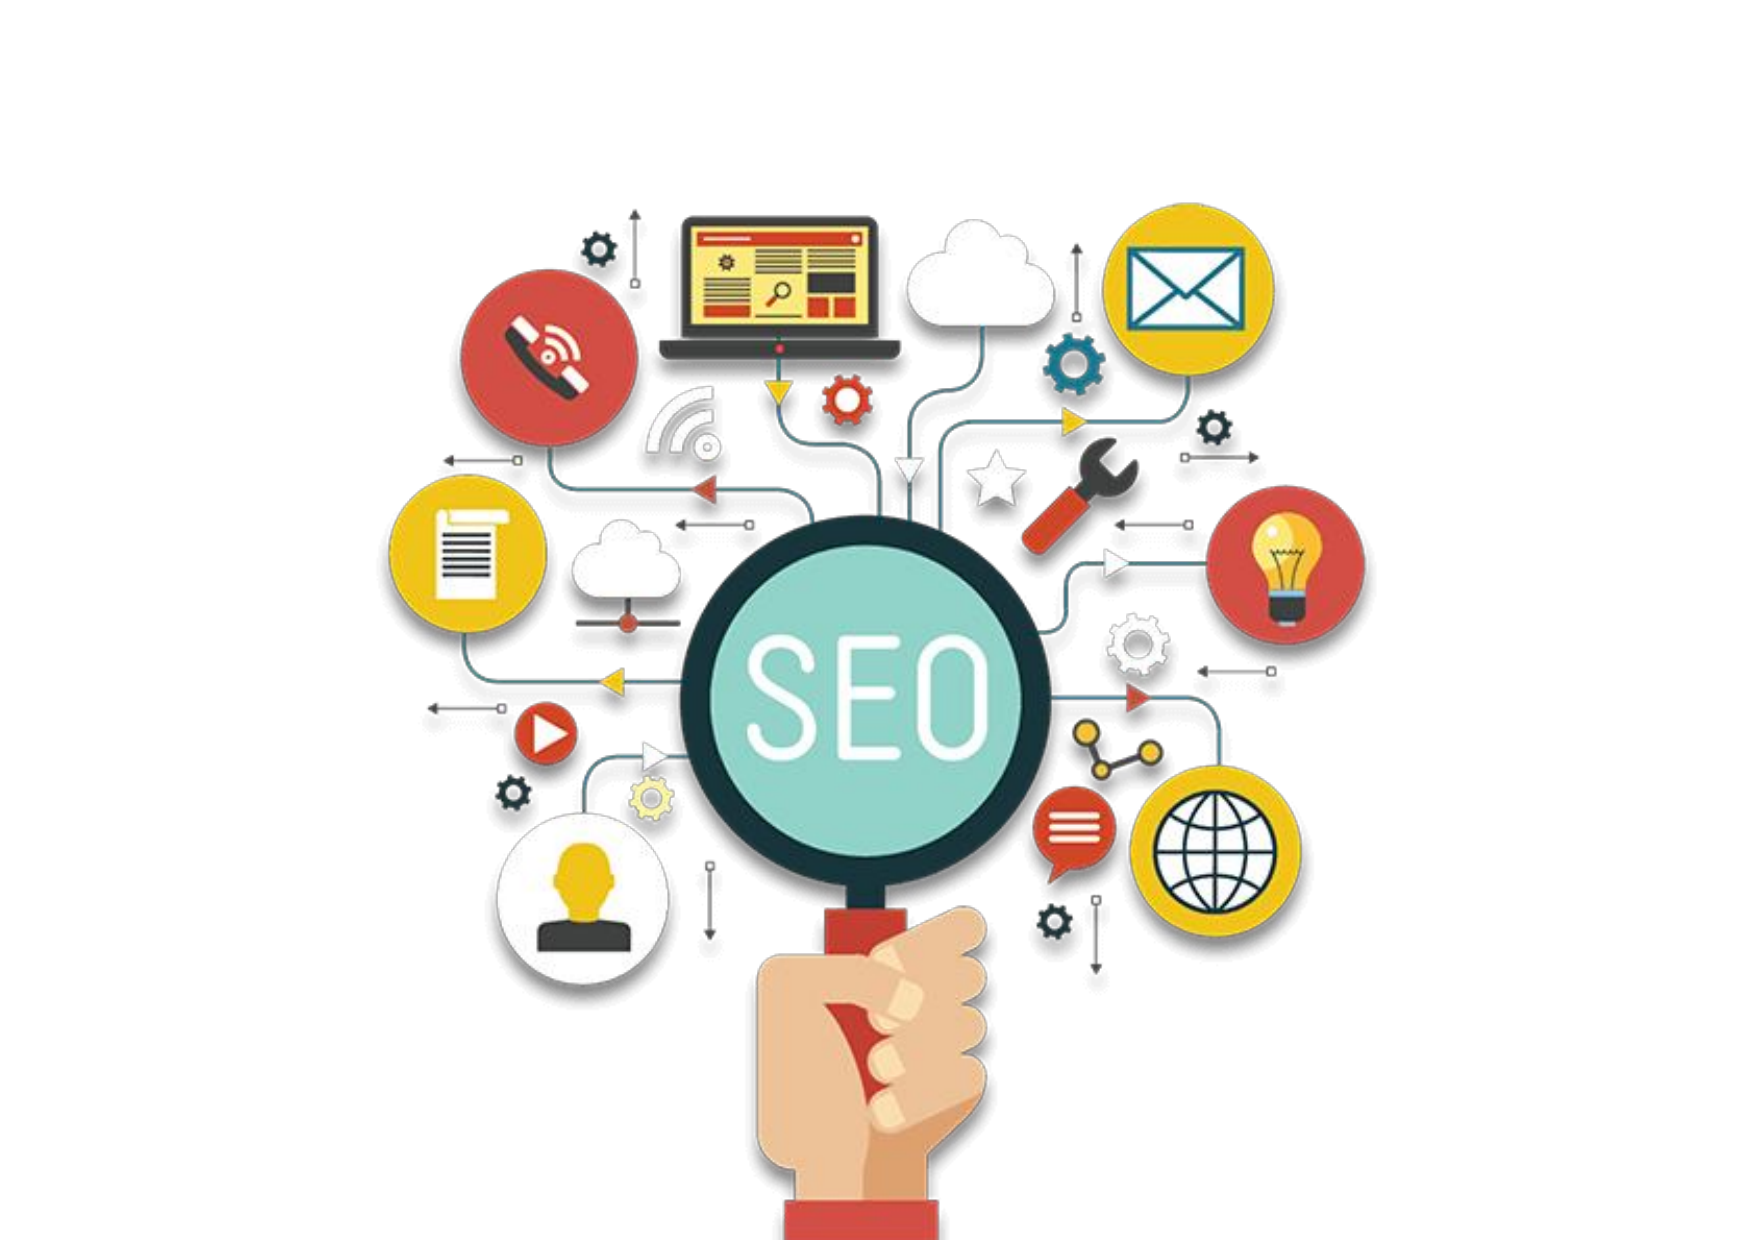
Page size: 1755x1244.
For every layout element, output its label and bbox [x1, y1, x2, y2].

picture [356, 191, 1399, 1240]
